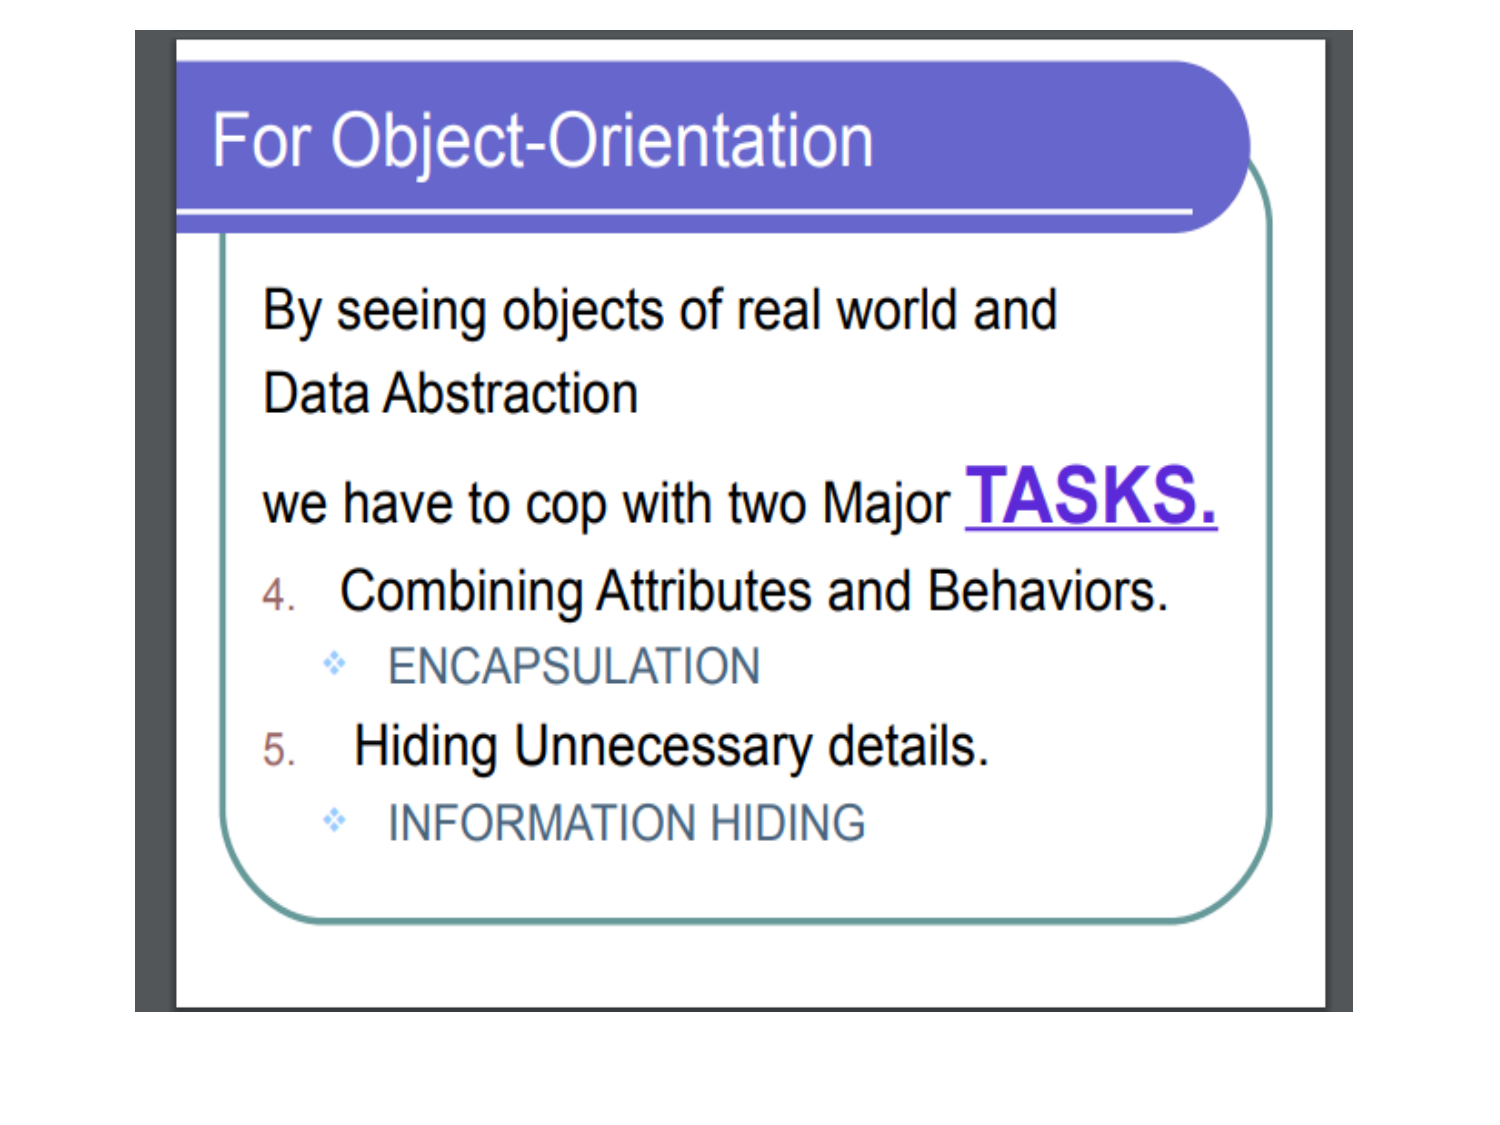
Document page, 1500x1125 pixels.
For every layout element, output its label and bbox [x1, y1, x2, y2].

list [135, 30, 1353, 1012]
